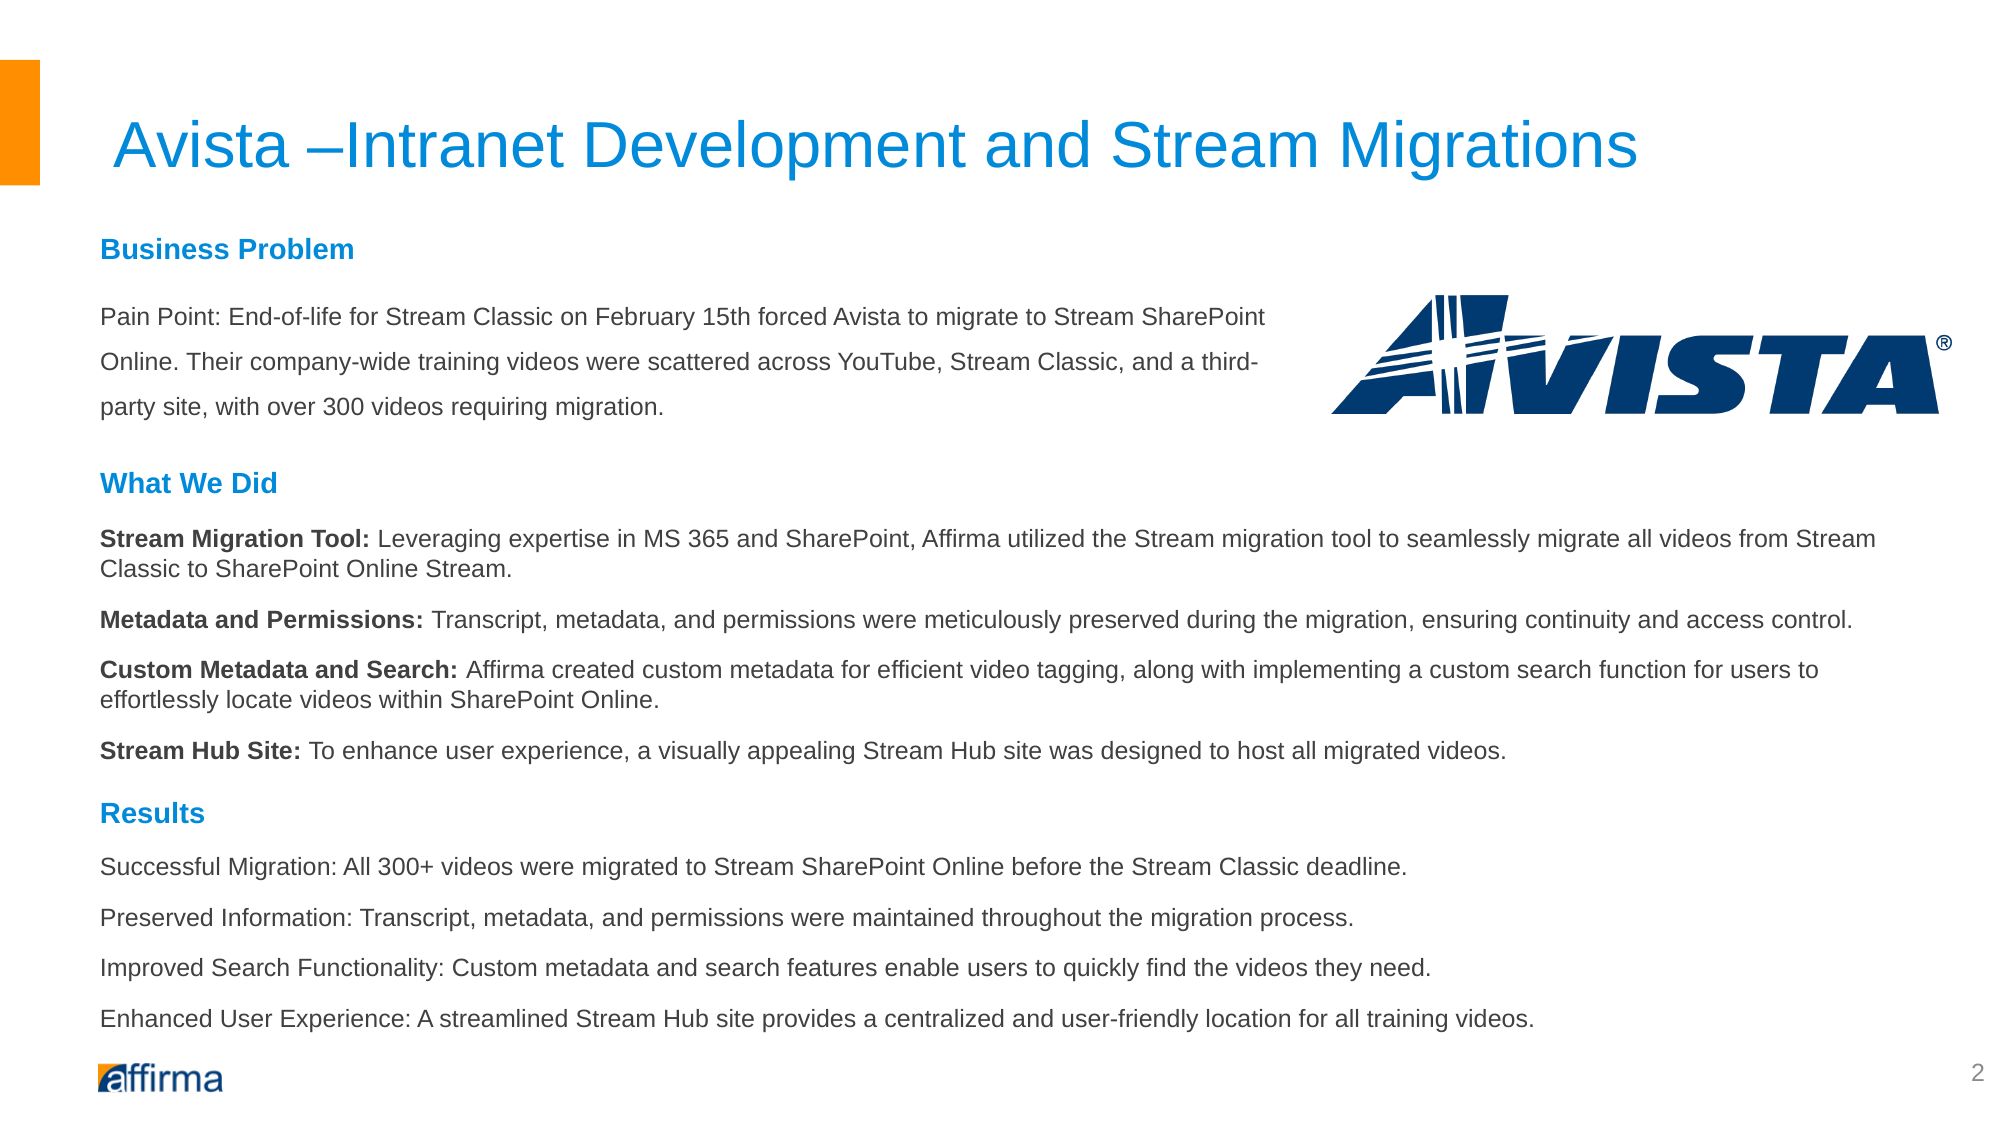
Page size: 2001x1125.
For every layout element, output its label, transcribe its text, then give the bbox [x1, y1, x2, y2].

picture [1331, 295, 1952, 414]
text_box What We Did [85, 439, 1894, 498]
text_box Stream Migration Tool: Leveraging expertise in MS 365 and SharePoint, Affirma utilized the Stream migration tool to seamlessly migrate all videos from Stream Classic to SharePoint Online Stream. Metadata and Permissions: Transcript, metadata, and permissions were meticulously preserved during the migration, ensuring continuity and access control. Custom Metadata and Search: Affirma created custom metadata for efficient video tagging, along with implementing a custom search function for users to effortlessly locate videos within SharePoint Online. Stream Hub Site: To enhance user experience, a visually appealing Stream Hub site was designed to host all migrated videos. Results Successful Migration: All 300+ videos were migrated to Stream SharePoint Online before the Stream Classic deadline. Preserved Information: Transcript, metadata, and permissions were maintained throughout the migration process. Improved Search Functionality: Custom metadata and search features enable users to quickly find the videos they need. Enhanced User Experience: A streamlined Stream Hub site provides a centralized and user-friendly location for all training videos. [85, 515, 1952, 1040]
slide_number 2 [1550, 1058, 2000, 1085]
title Avista –Intranet Development and Stream Migrations [98, 63, 1918, 190]
list Business Problem Pain Point: End-of-life for Stream Classic on February 15th forced Avista to migrate to Stream SharePoint Online. Their company-wide training videos were scattered across YouTube, Stream Classic, and a third-party site, with over 300 videos requiring migration. [85, 205, 1313, 439]
picture [98, 1056, 225, 1100]
